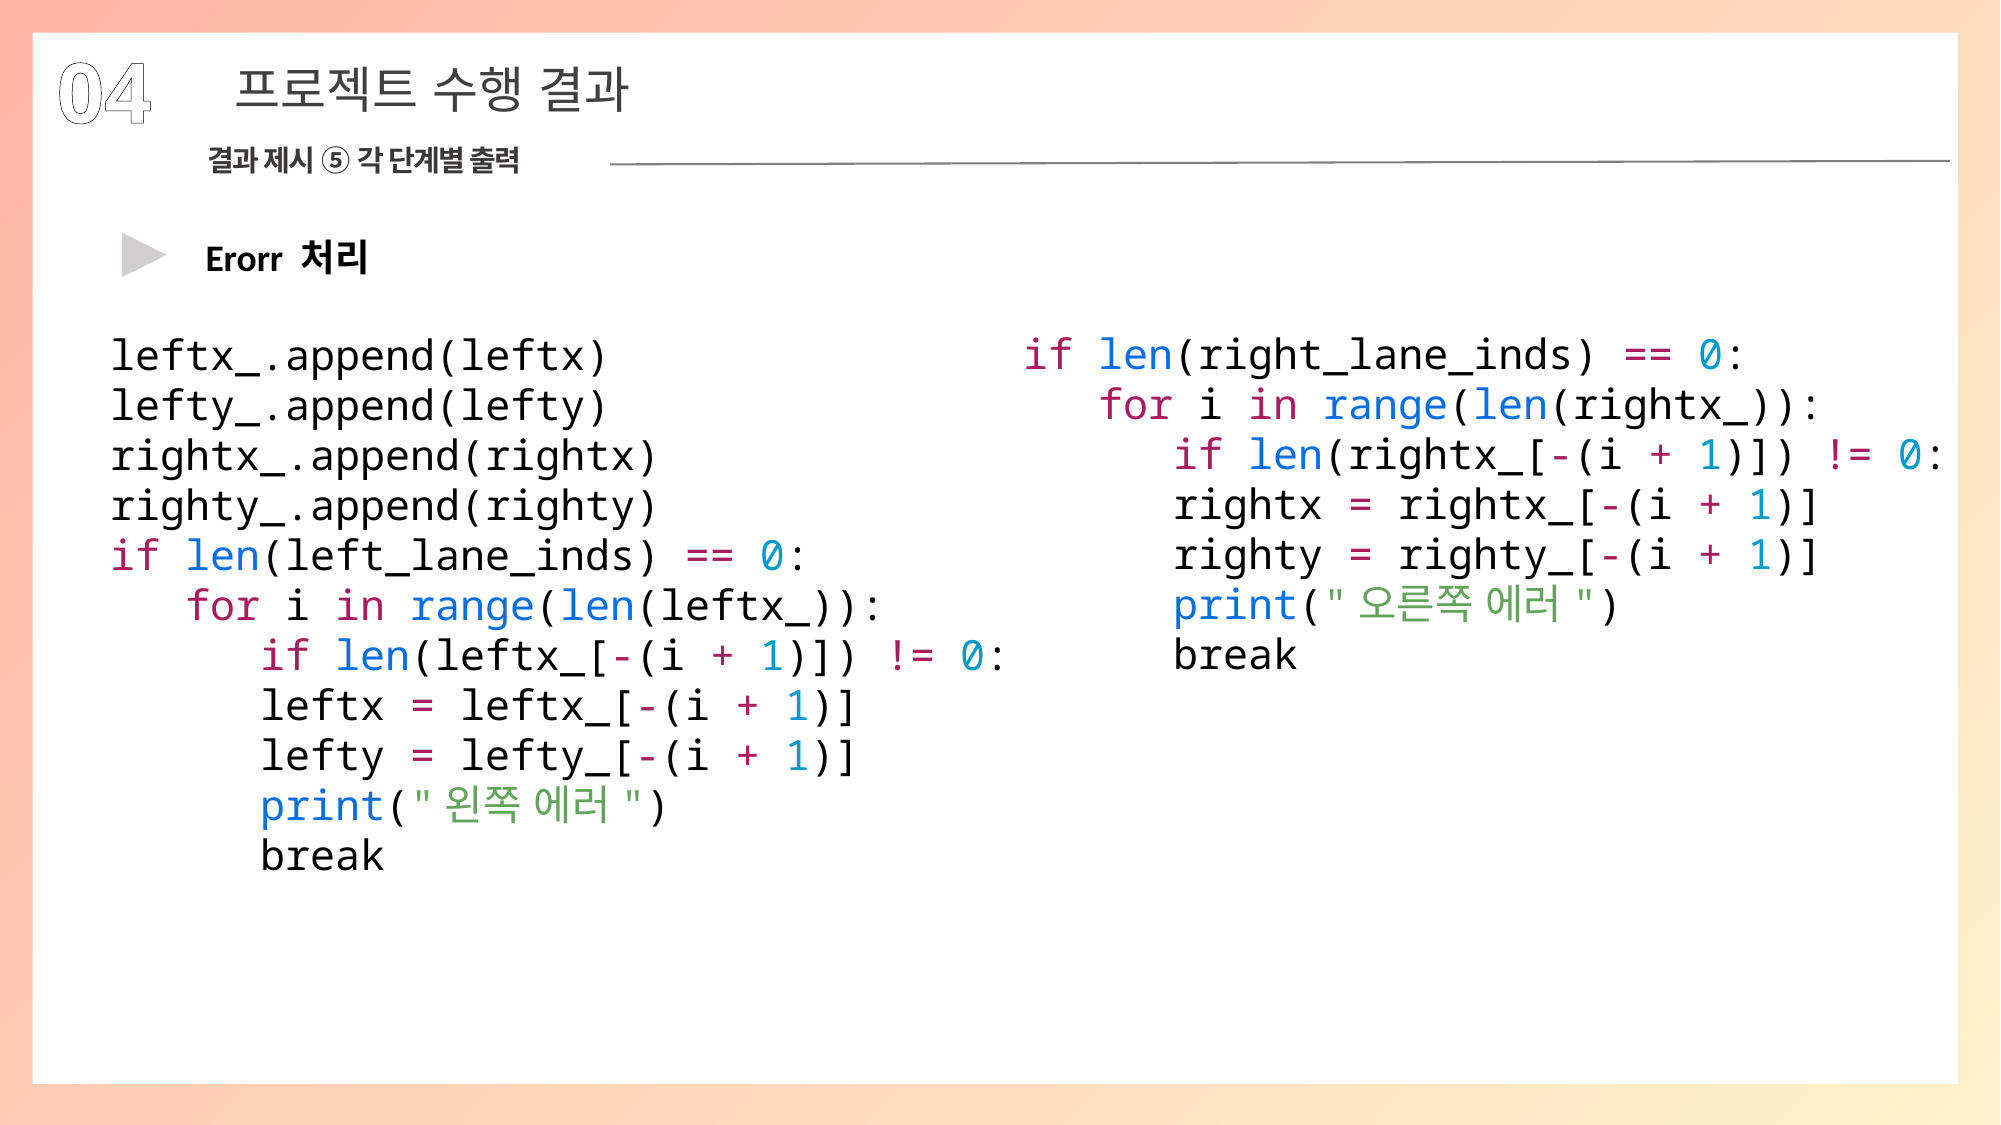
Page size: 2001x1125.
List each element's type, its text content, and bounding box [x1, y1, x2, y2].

text_box Erorr 처리 [190, 226, 1896, 286]
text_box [610, 160, 1951, 165]
text_box if len(right_lane_inds) == 0: for i in range(len(rightx_)): if len(rightx_[-(i + 1)]) != 0: rightx = rightx_[-(i + 1)] righty = righty_[-(i + 1)] print("오른쪽 에러") break [1023, 327, 1948, 679]
text_box 04 [41, 32, 233, 148]
text_box ▶ [108, 204, 191, 290]
text_box leftx_.append(leftx) lefty_.append(lefty) rightx_.append(rightx) righty_.append(righty) if len(left_lane_inds) == 0: for i in range(len(leftx_)): if len(leftx_[-(i + 1)]) != 0: leftx = leftx_[-(i + 1)] lefty = lefty_[-(i + 1)] print("왼쪽 에러") break [109, 328, 1010, 880]
text_box 프로젝트 수행 결과 [220, 51, 647, 127]
text_box 6 [32, 32, 1959, 1085]
text_box 결과 제시 ⑤ 각 단계별 출력 [193, 134, 652, 185]
